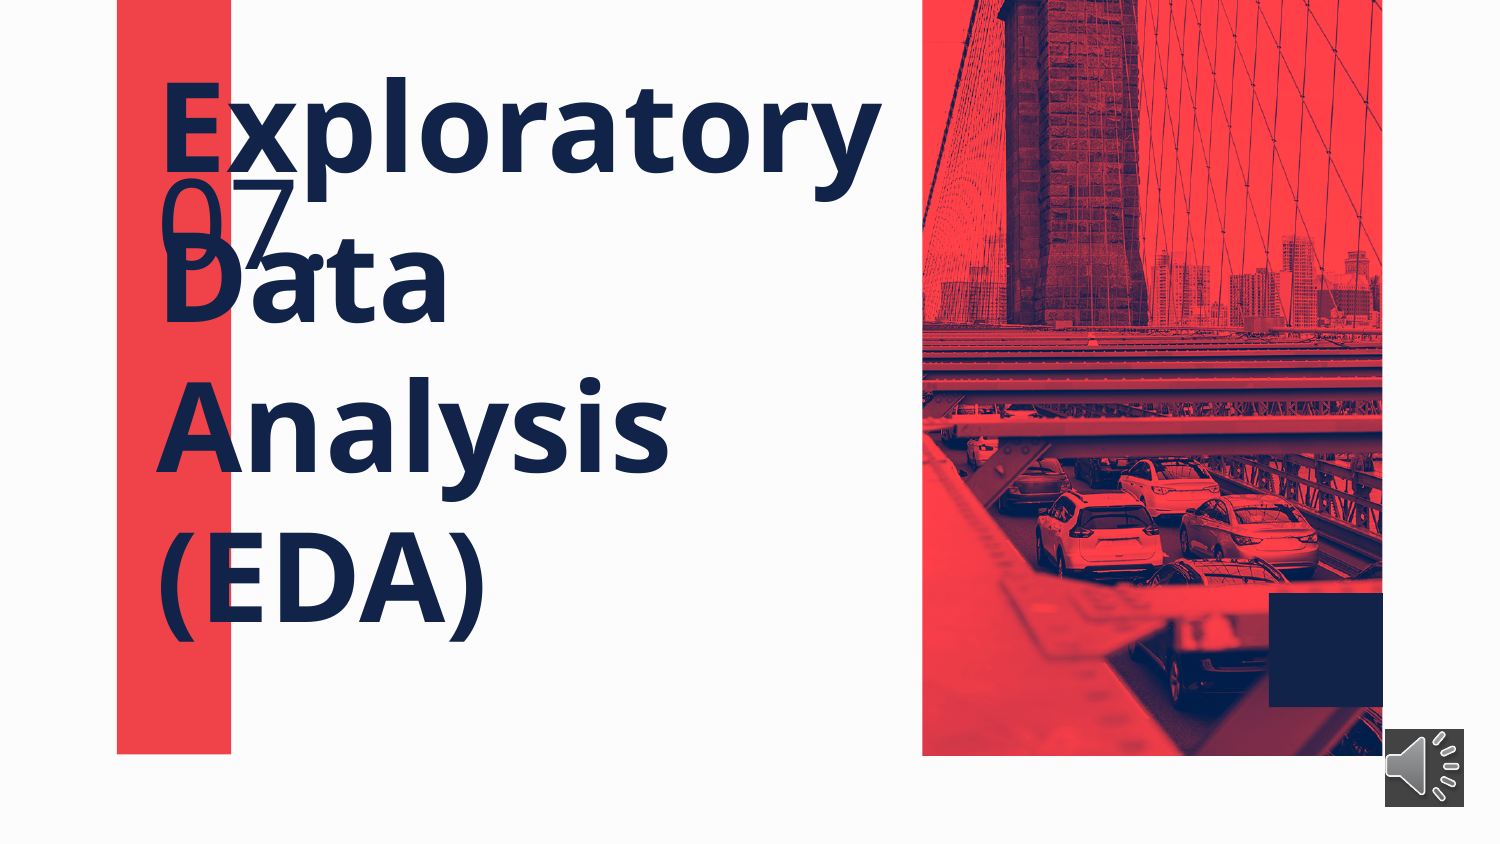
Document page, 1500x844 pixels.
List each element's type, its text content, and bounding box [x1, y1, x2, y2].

title Exploratory Data Analysis (EDA) [141, 593, 922, 844]
picture [921, 0, 1383, 756]
title 07. [141, 173, 402, 266]
picture [1384, 728, 1465, 809]
